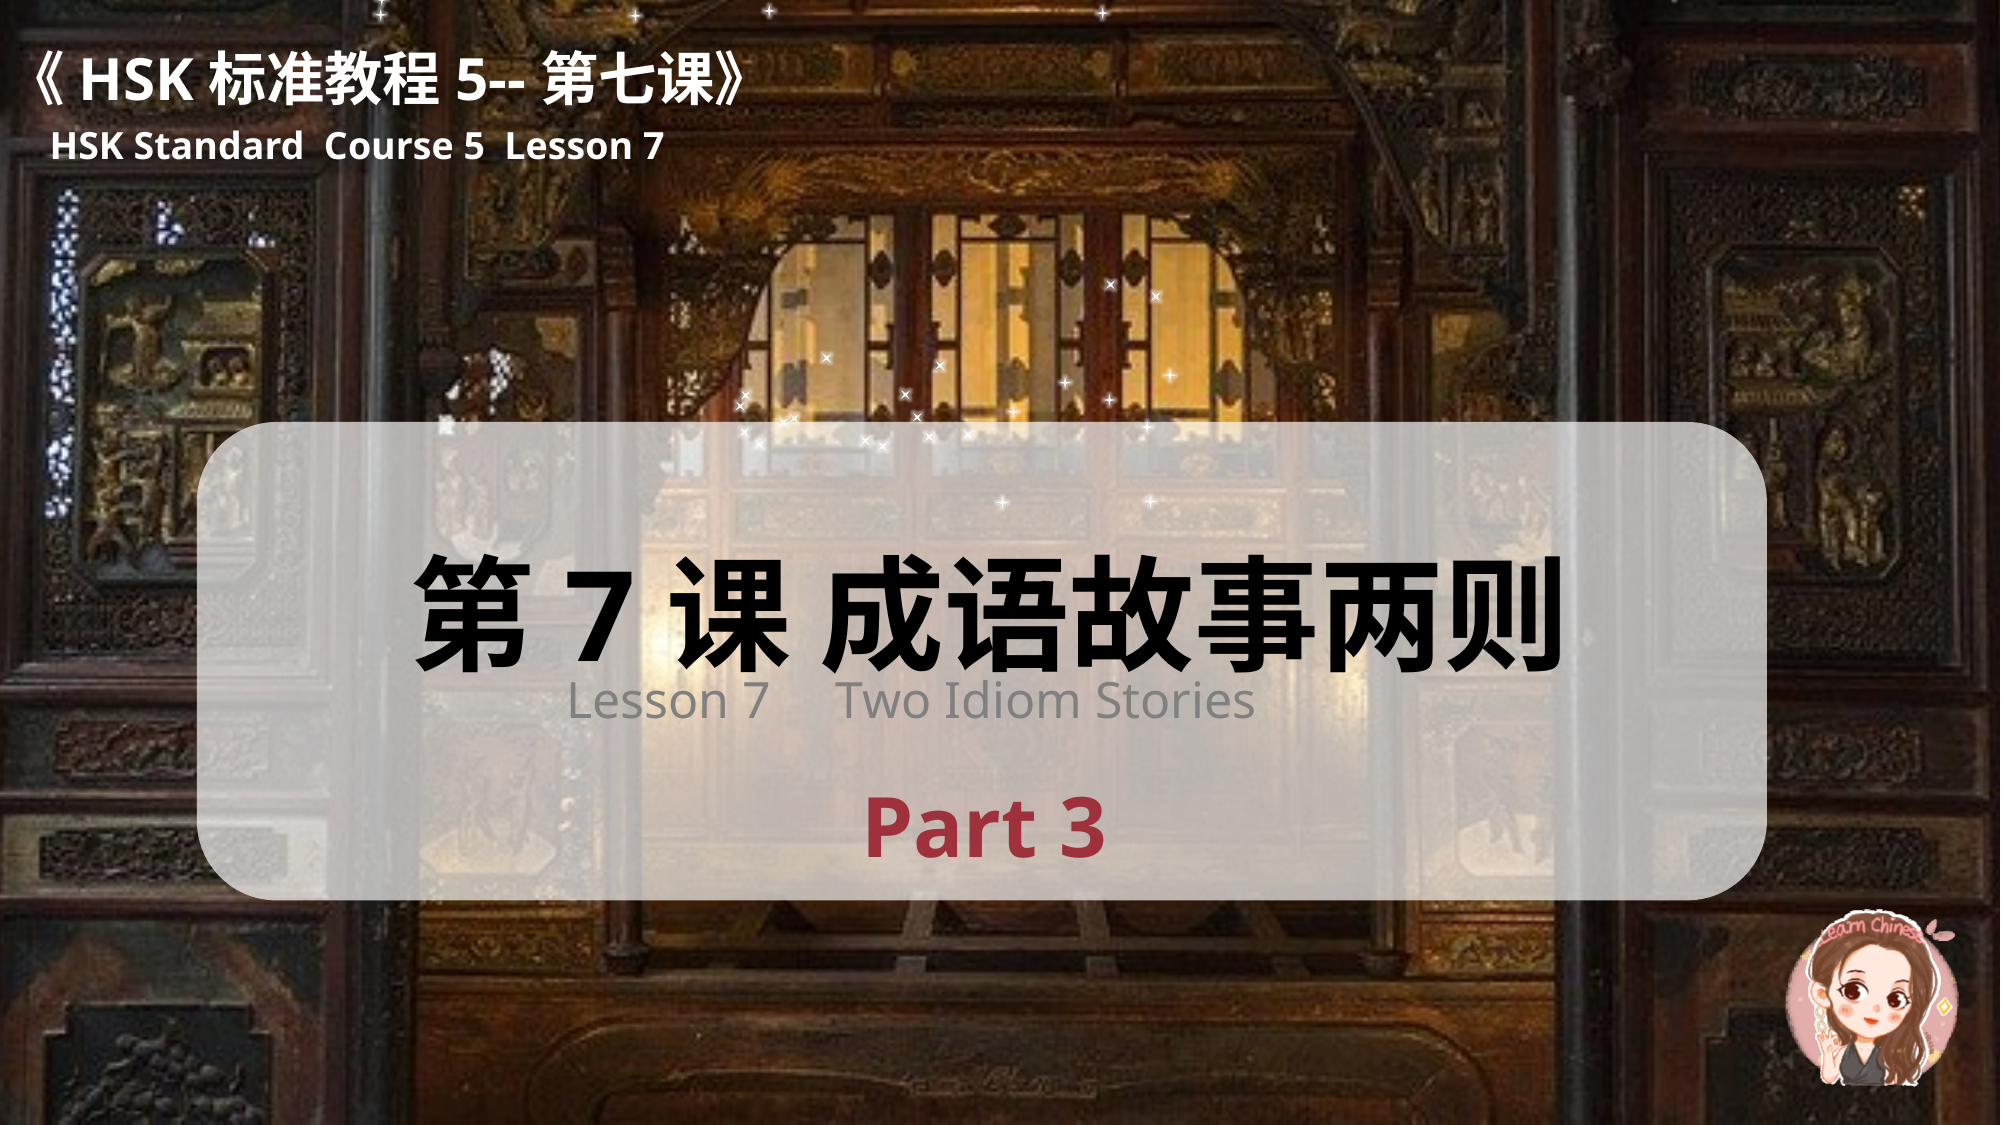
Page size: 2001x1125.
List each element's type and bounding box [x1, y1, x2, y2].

picture [0, 0, 2000, 1125]
text_box [196, 421, 1782, 901]
